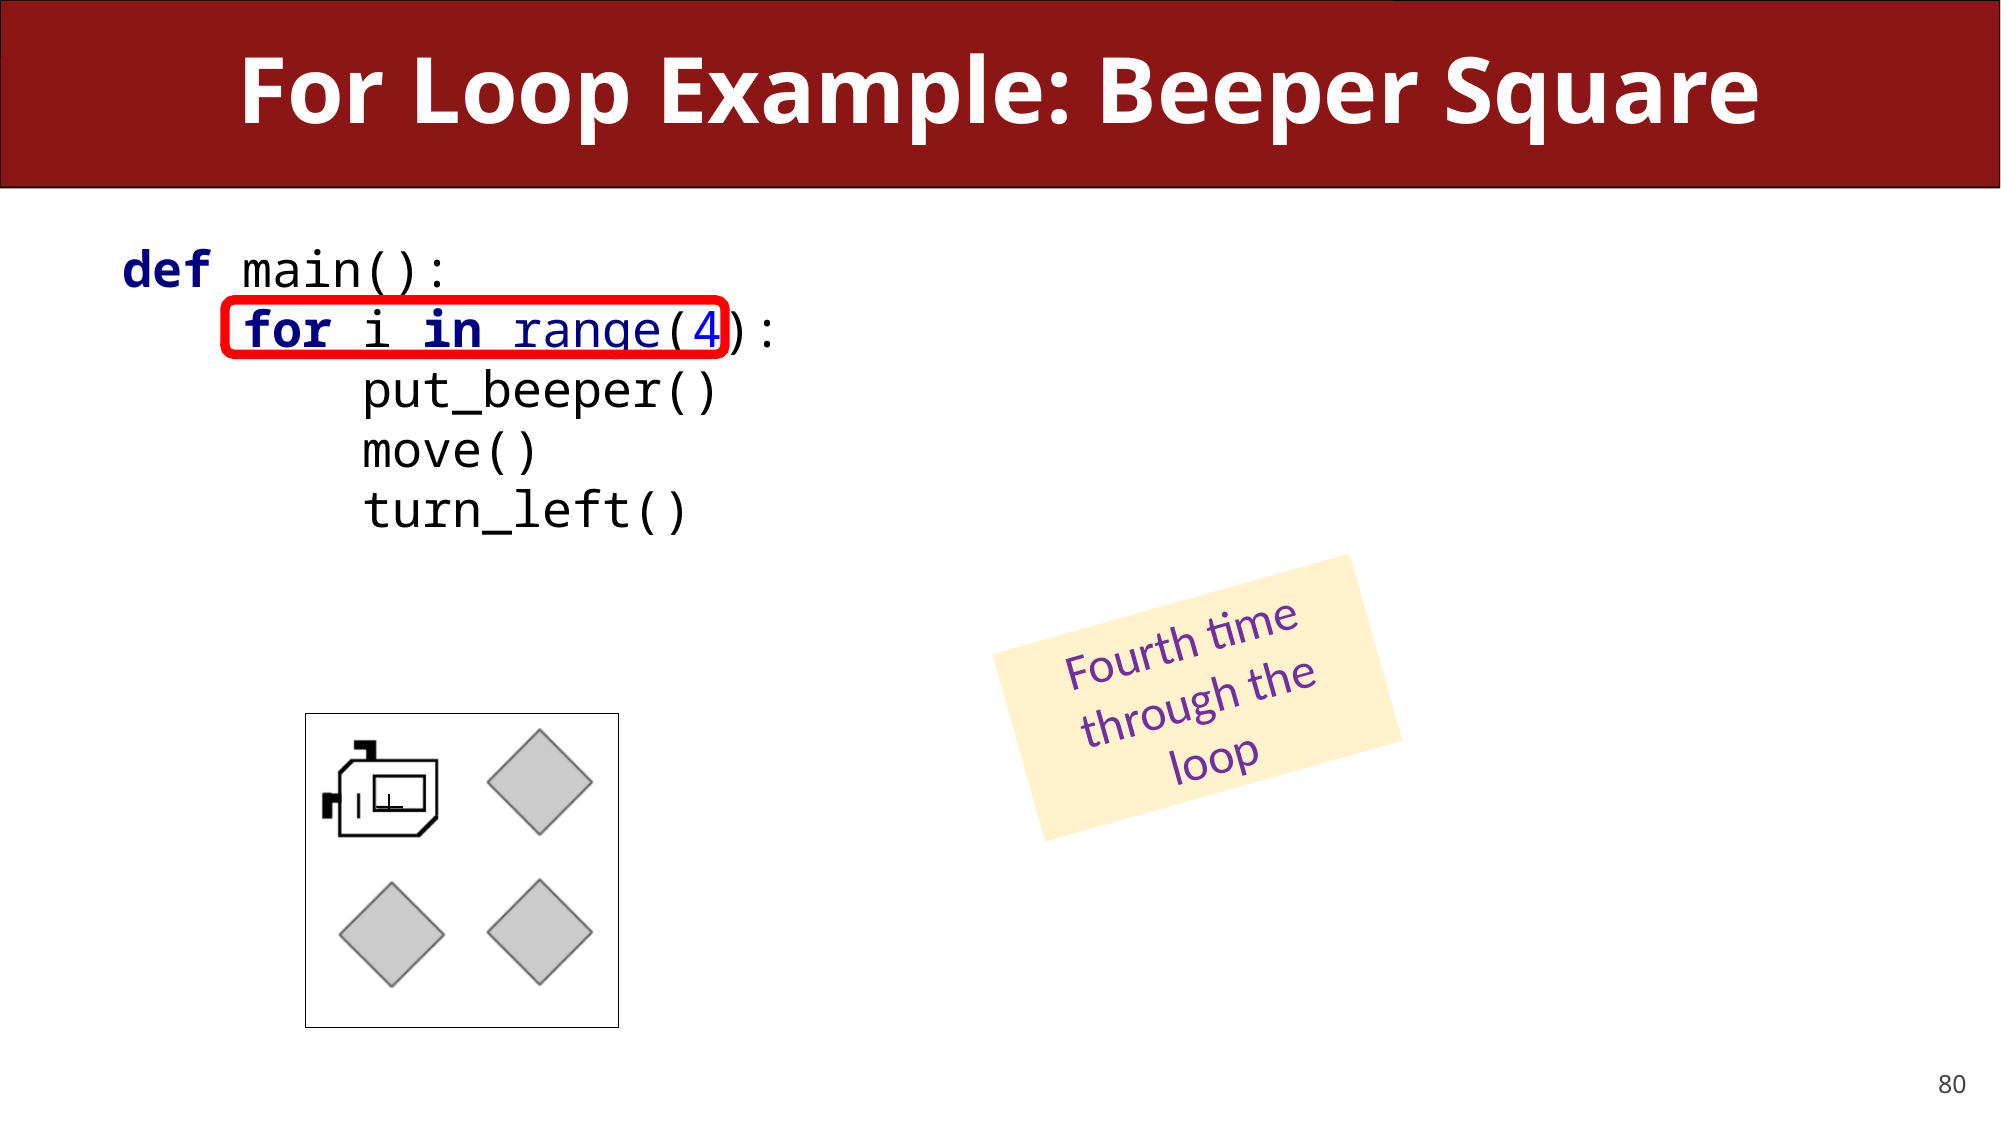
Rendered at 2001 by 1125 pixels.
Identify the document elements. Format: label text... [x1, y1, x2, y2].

picture [312, 724, 447, 860]
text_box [305, 713, 619, 1028]
title For Loop Example: Beeper Square [75, 0, 1925, 188]
picture [334, 877, 452, 997]
picture [482, 724, 600, 845]
picture [482, 874, 600, 995]
text_box def main(): for i in range(4): put_beeper() move() turn_left() [107, 230, 1066, 546]
text_box [223, 298, 727, 356]
text_box Fourth time through the loop [992, 553, 1403, 842]
